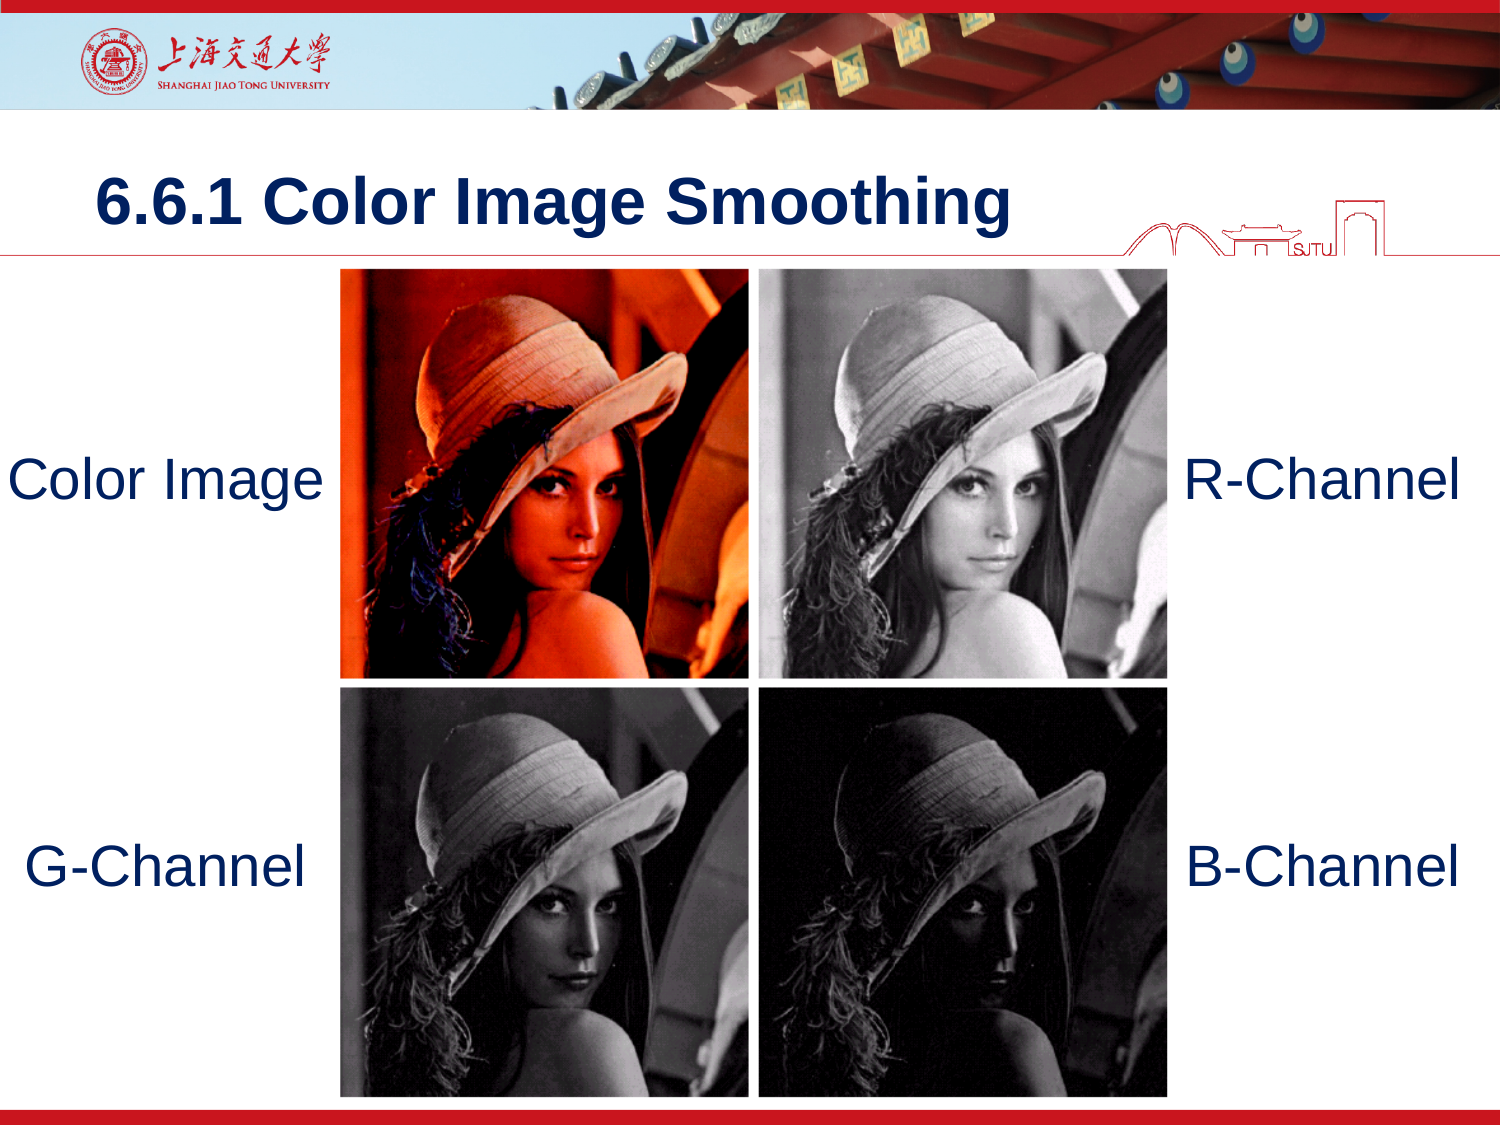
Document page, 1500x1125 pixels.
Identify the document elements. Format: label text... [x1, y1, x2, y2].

title 6.6.1 Color Image Smoothing [81, 159, 1455, 254]
text_box Color Image [0, 433, 334, 519]
picture [334, 264, 1169, 1101]
text_box B-Channel [1170, 820, 1481, 906]
picture [0, 200, 1500, 256]
text_box G-Channel [10, 820, 325, 906]
picture [0, 0, 1500, 110]
text_box R-Channel [1169, 433, 1483, 519]
